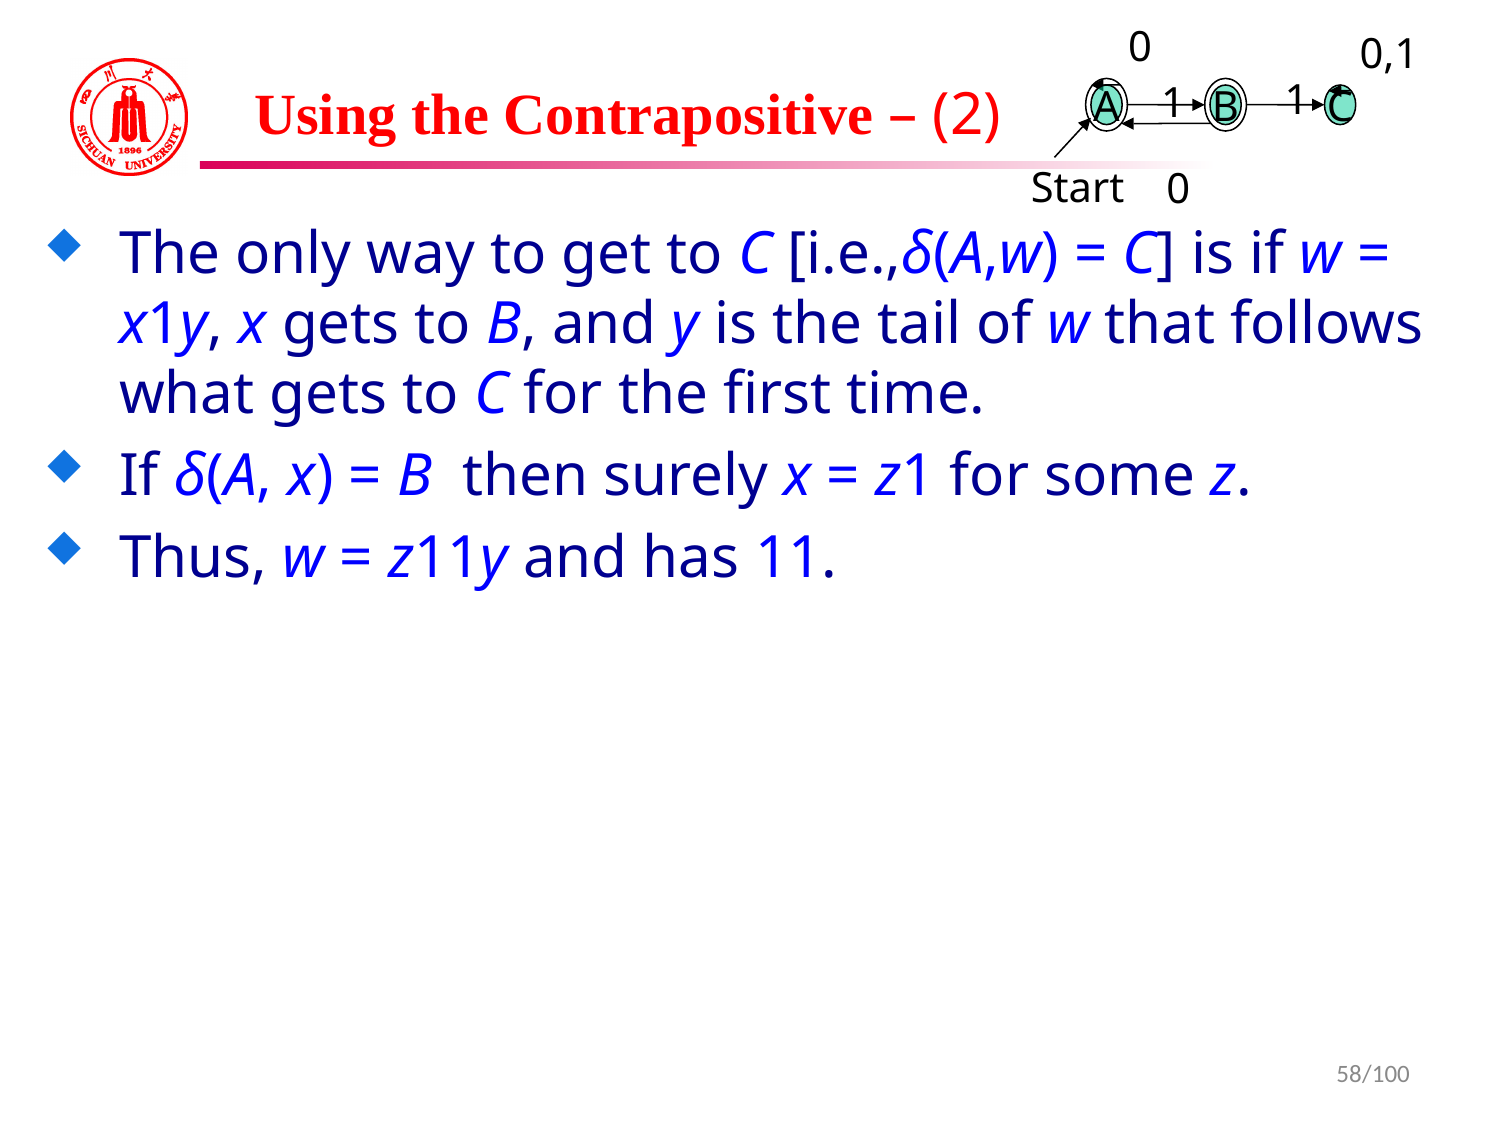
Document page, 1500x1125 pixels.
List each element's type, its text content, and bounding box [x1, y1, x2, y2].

picture [70, 58, 188, 176]
slide_number 58/100 [1074, 1042, 1425, 1103]
text_box [199, 161, 1012, 169]
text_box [1017, 12, 1434, 221]
text_box Using the Contrapositive – (2) [247, 72, 1009, 150]
text_box The only way to get to C [i.e.,δ(A,w) = C] is if w = x1y, x gets to B, and y is the tail of w that follows what gets to C for the first time. If δ(A, x) = B then surely x = z1 for some z. Thus, w = z11y and has 11. [29, 207, 1483, 1012]
